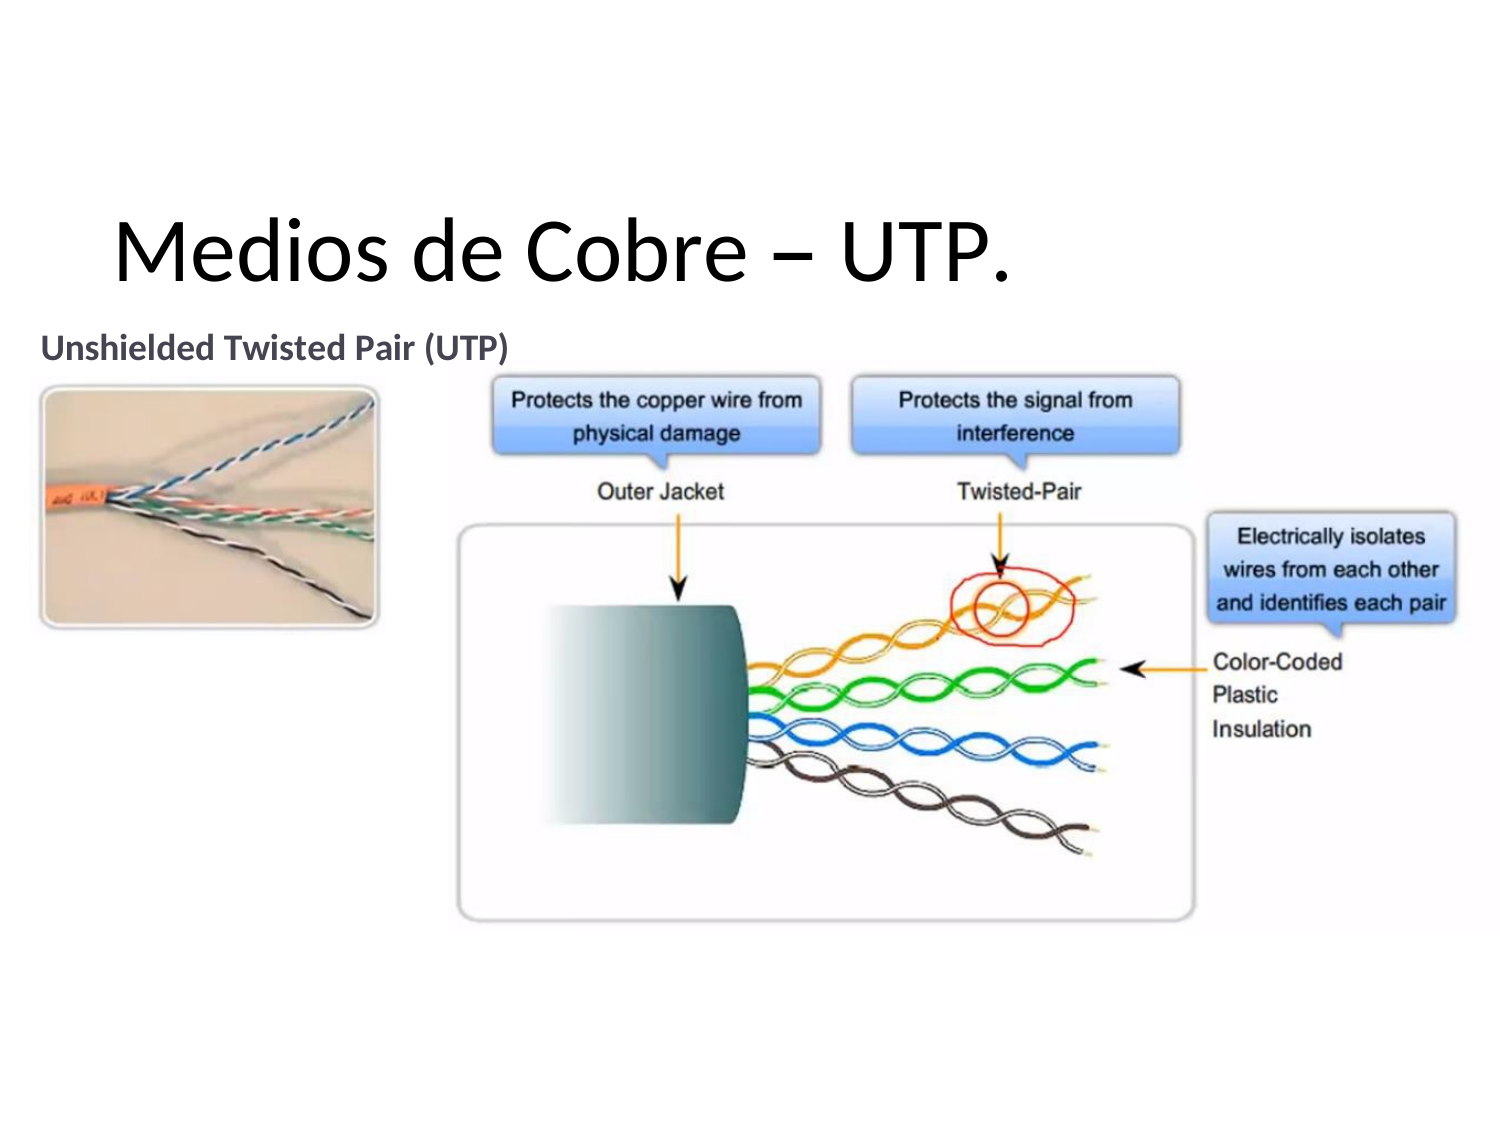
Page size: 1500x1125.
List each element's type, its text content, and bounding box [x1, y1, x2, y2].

text_box [449, 360, 1500, 933]
text_box Unshielded Twisted Pair (UTP) [39, 323, 512, 369]
title Medios de Cobre – UTP. [56, 150, 1069, 339]
text_box [29, 376, 386, 635]
